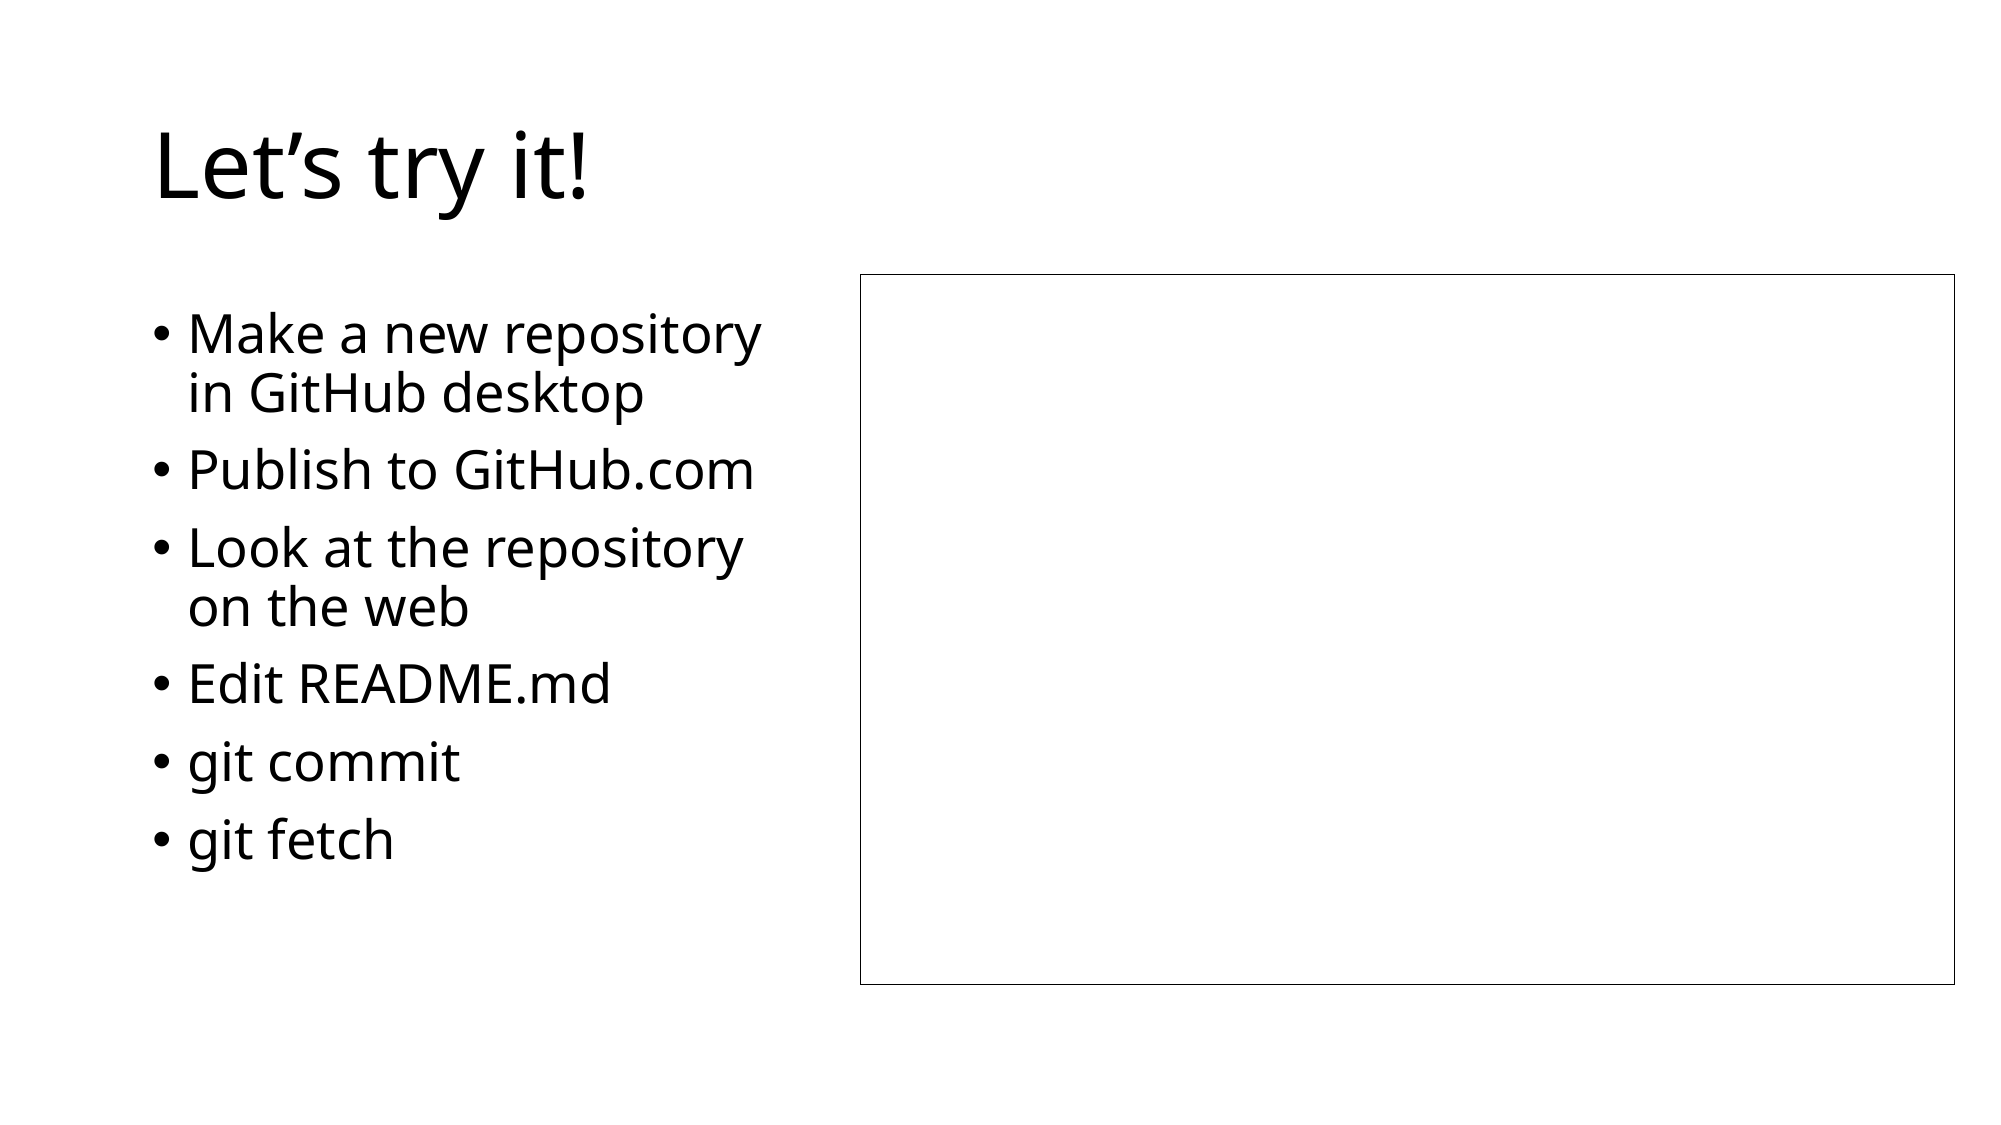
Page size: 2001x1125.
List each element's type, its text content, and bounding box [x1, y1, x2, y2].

list Make a new repository in GitHub desktop Publish to GitHub.com Look at the repository on the web Edit README.md git commit git fetch [137, 299, 782, 1014]
picture [859, 273, 1956, 985]
title Let’s try it! [137, 59, 1863, 278]
